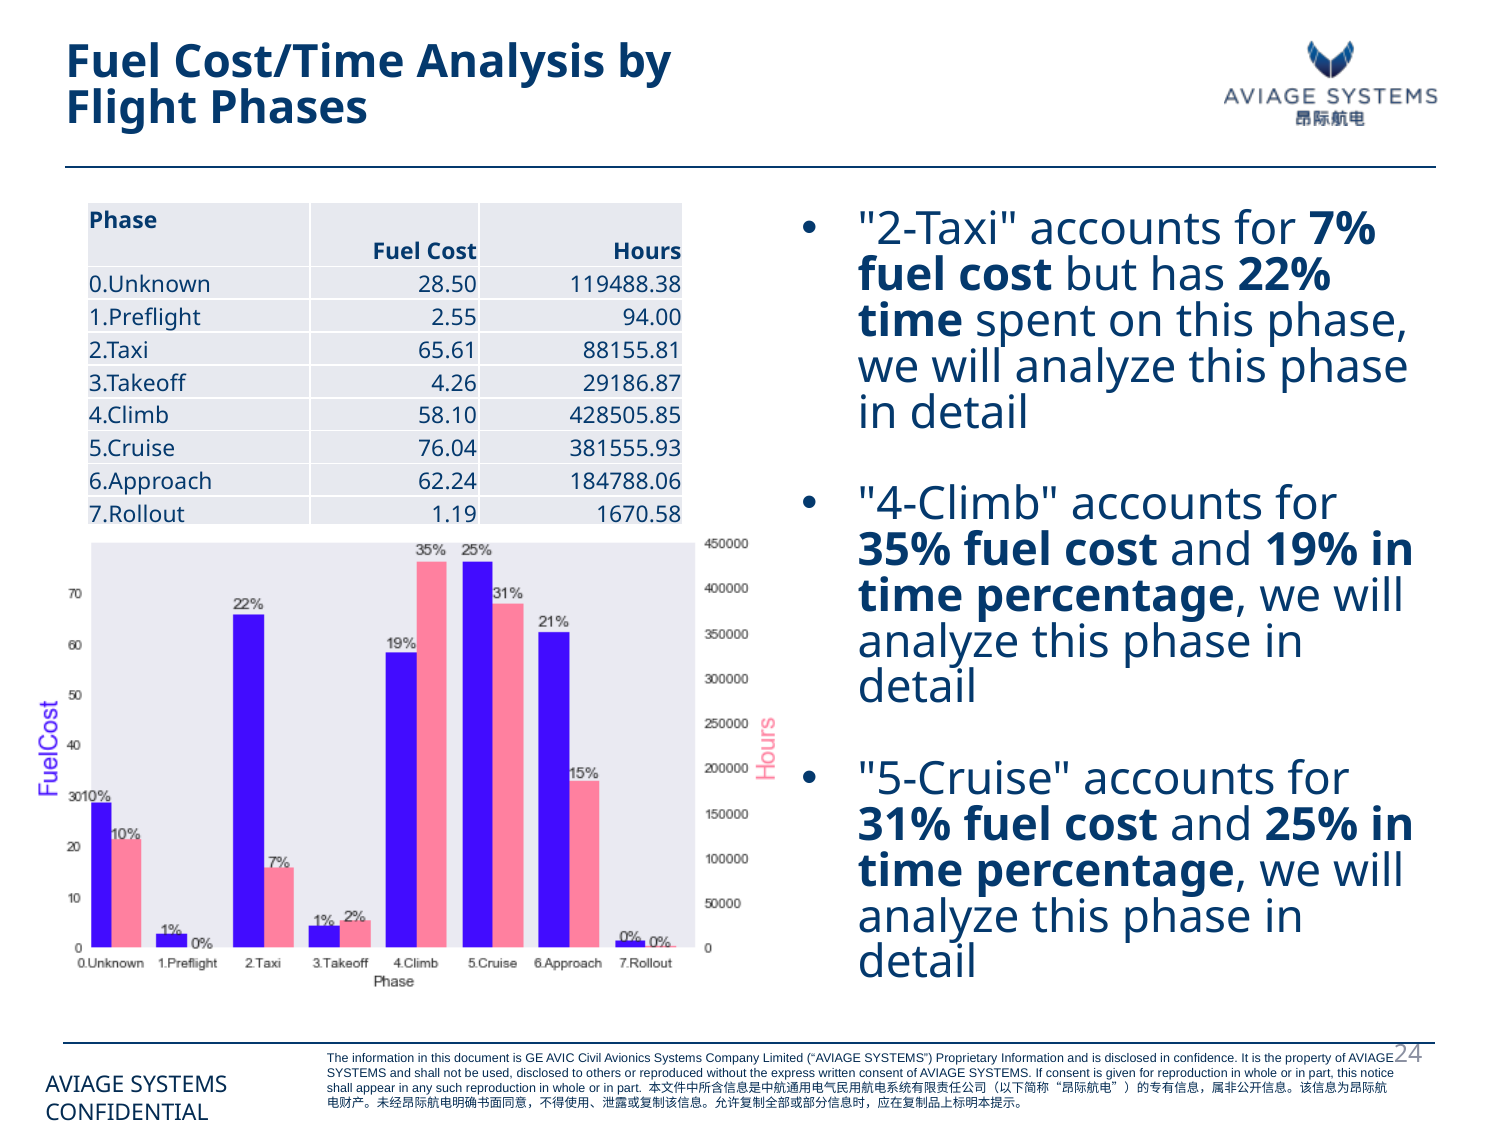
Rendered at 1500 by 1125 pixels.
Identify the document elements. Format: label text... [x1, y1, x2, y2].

table_cell 88155.81 [480, 333, 682, 364]
table_cell 184788.06 [480, 464, 682, 495]
table_cell 62.24 [311, 464, 478, 495]
picture [13, 524, 802, 1007]
table_cell 28.50 [311, 267, 478, 298]
table_header Hours [480, 203, 682, 266]
table_cell 2.Taxi [88, 333, 309, 364]
table_cell 1.19 [311, 497, 478, 523]
table_cell 119488.38 [480, 267, 682, 298]
table_cell 94.00 [480, 300, 682, 331]
table_cell 5.Cruise [88, 431, 309, 463]
table_cell 4.26 [311, 366, 478, 397]
table_cell 1.Preflight [88, 300, 309, 331]
table_cell 58.10 [311, 399, 478, 430]
table_cell 6.Approach [88, 464, 309, 495]
text_box "2-Taxi" accounts for 7% fuel cost but has 22% time spent on this phase, we will analyze this phase in detail "4-Climb" accounts for 35% fuel cost and 19% in time percentage, we will analyze this phase in detail "5-Cruise" accounts for 31% fuel cost and 25% in time percentage, we will analyze this phase in detail [801, 208, 1435, 1006]
picture [1224, 0, 1500, 126]
table_cell 76.04 [311, 431, 478, 463]
table_cell 428505.85 [480, 399, 682, 430]
table_cell 2.55 [311, 300, 478, 331]
table_header Phase [88, 203, 309, 266]
table_cell 7.Rollout [88, 497, 309, 523]
table_cell 0.Unknown [88, 267, 309, 298]
table_cell 3.Takeoff [88, 366, 309, 397]
table_cell 29186.87 [480, 366, 682, 397]
table_cell 4.Climb [88, 399, 309, 430]
table_header Fuel Cost [311, 203, 478, 266]
table_cell 381555.93 [480, 431, 682, 463]
title Fuel Cost/Time Analysis by Flight Phases [65, 40, 750, 161]
table_cell 65.61 [311, 333, 478, 364]
table_cell 1670.58 [480, 497, 682, 523]
